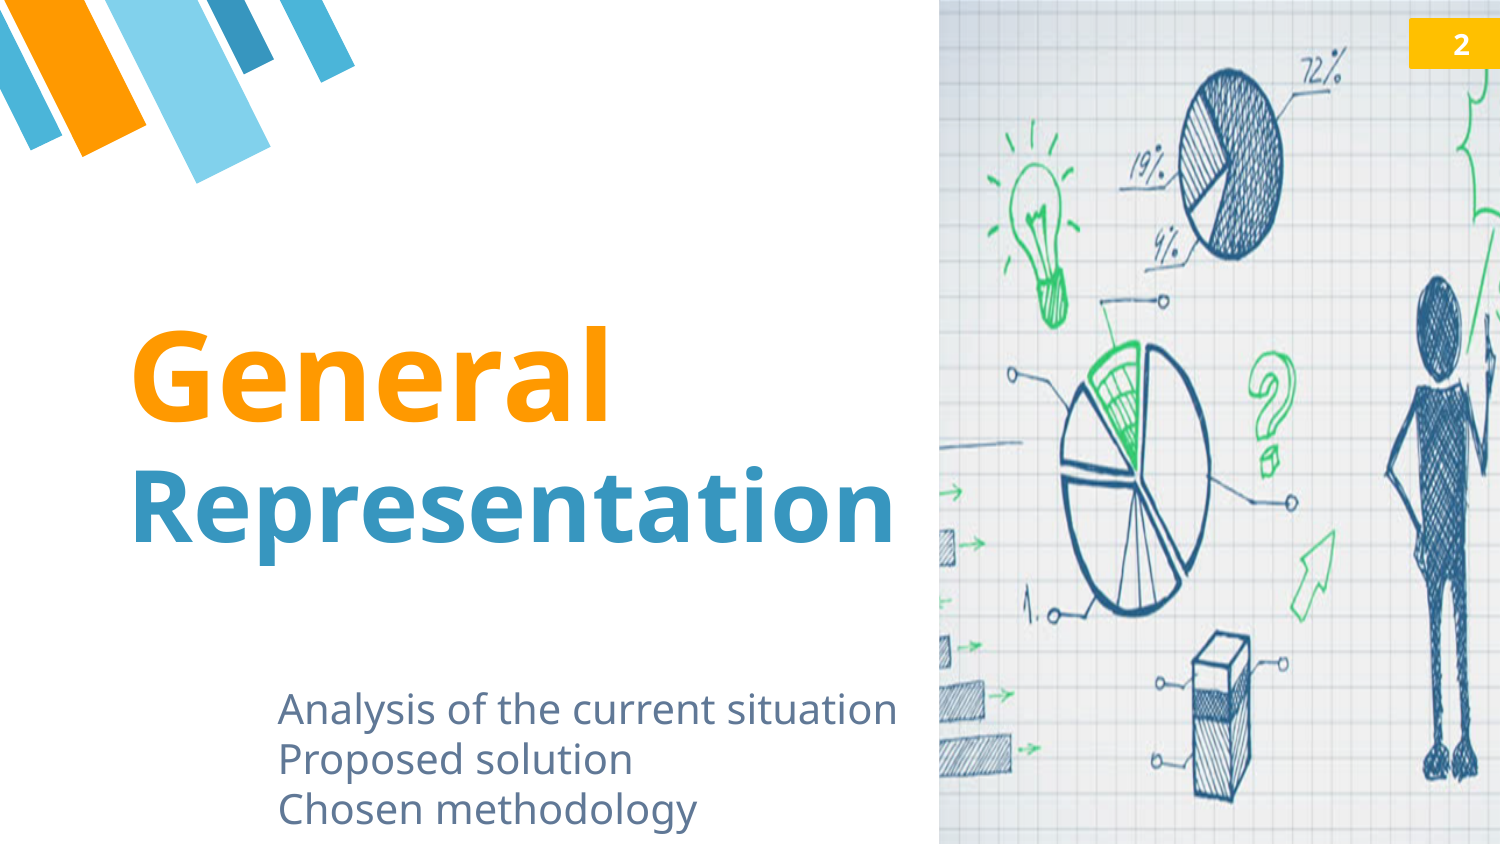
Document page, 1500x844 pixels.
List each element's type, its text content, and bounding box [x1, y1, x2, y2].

title General [112, 343, 921, 427]
picture [938, 0, 1500, 844]
subtitle Representation Analysis of the current situation Proposed solution Chosen methodology [112, 427, 921, 749]
